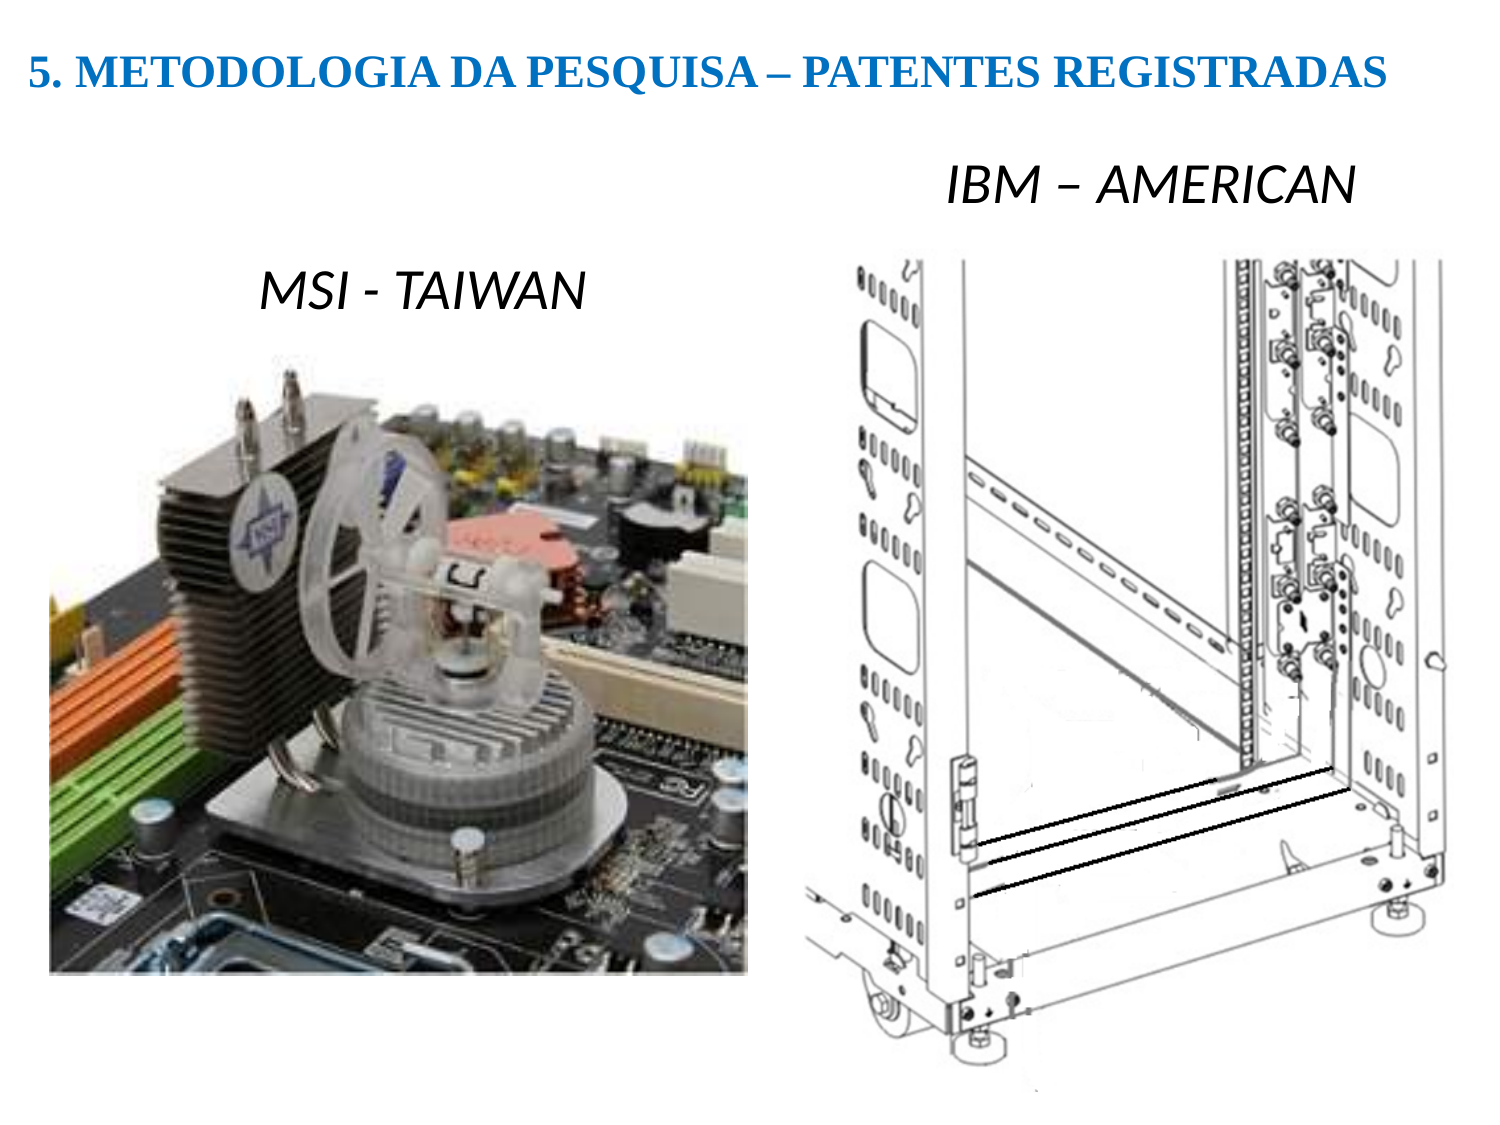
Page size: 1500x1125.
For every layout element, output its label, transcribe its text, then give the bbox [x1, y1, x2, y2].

title 5. METODOLOGIA DA PESQUISA – PATENTES REGISTRADAS [0, 1, 1500, 131]
text_box MSI - TAIWAN [244, 244, 602, 285]
picture [803, 51, 1500, 1125]
picture [49, 286, 748, 977]
